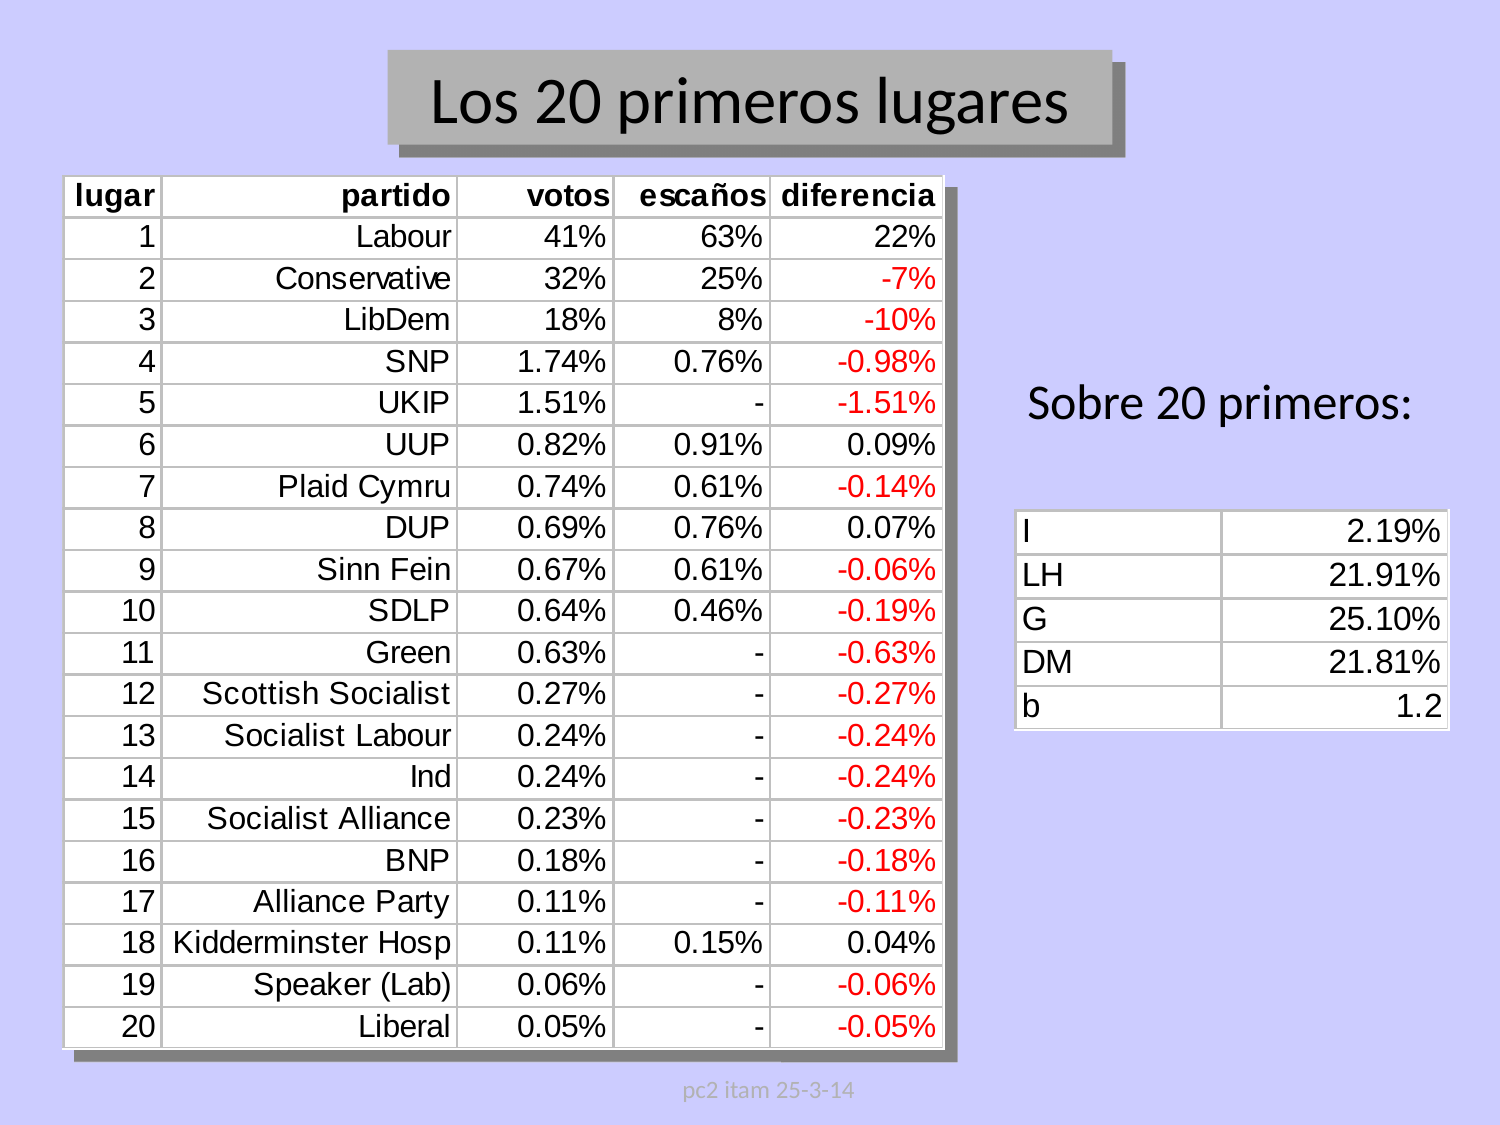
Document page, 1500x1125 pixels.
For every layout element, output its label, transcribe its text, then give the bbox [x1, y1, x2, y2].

text_box Sobre 20 primeros: [1012, 362, 1438, 438]
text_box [1013, 509, 1451, 732]
text_box Los 20 primeros lugares [387, 49, 1113, 145]
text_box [62, 174, 767, 1051]
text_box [768, 174, 946, 1051]
